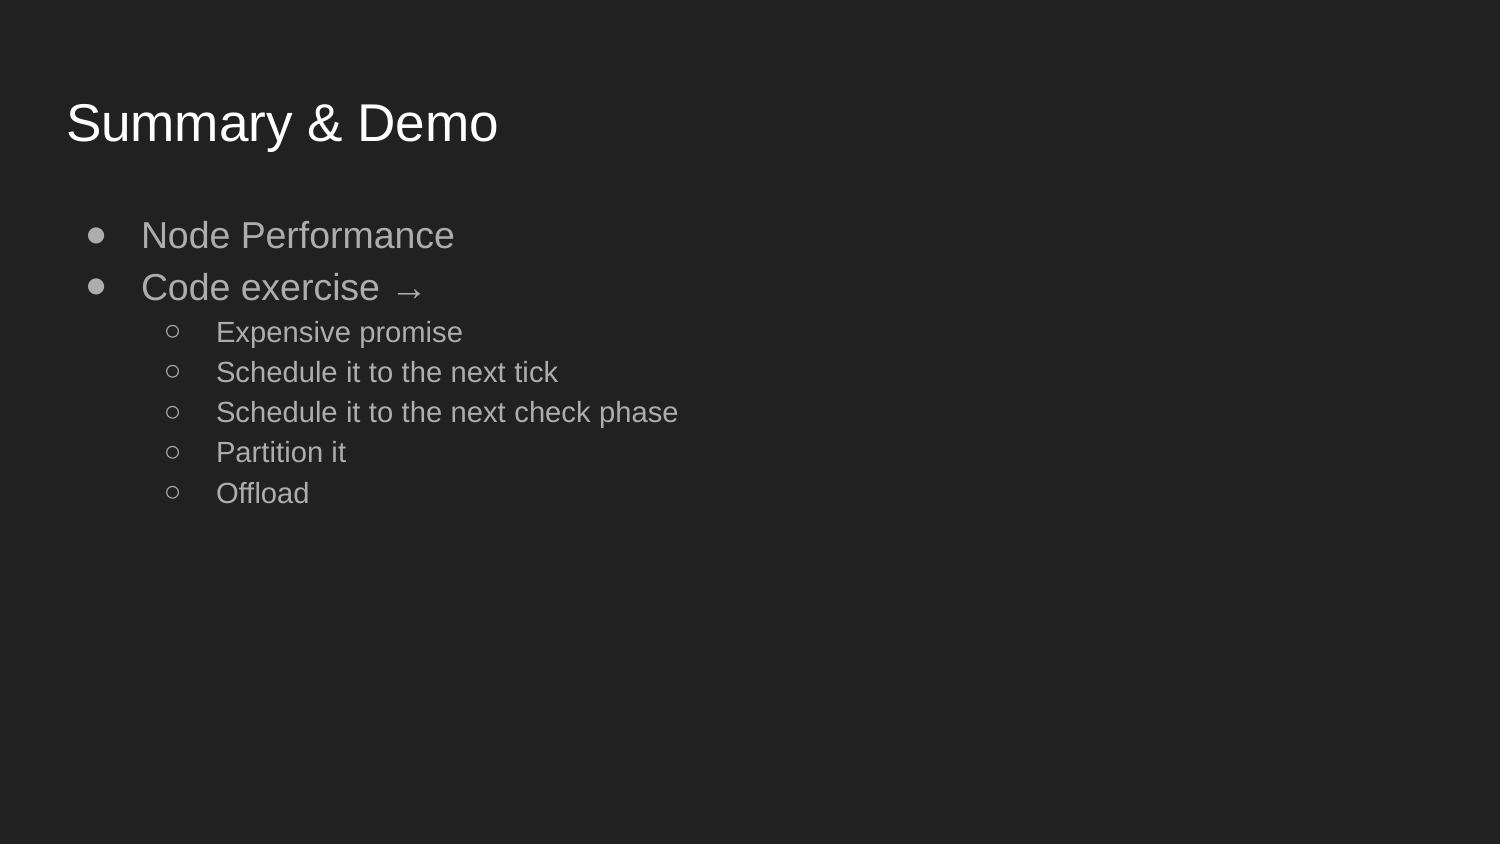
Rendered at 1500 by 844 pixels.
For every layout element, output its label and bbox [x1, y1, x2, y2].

list [51, 189, 1449, 750]
title [51, 72, 1449, 167]
